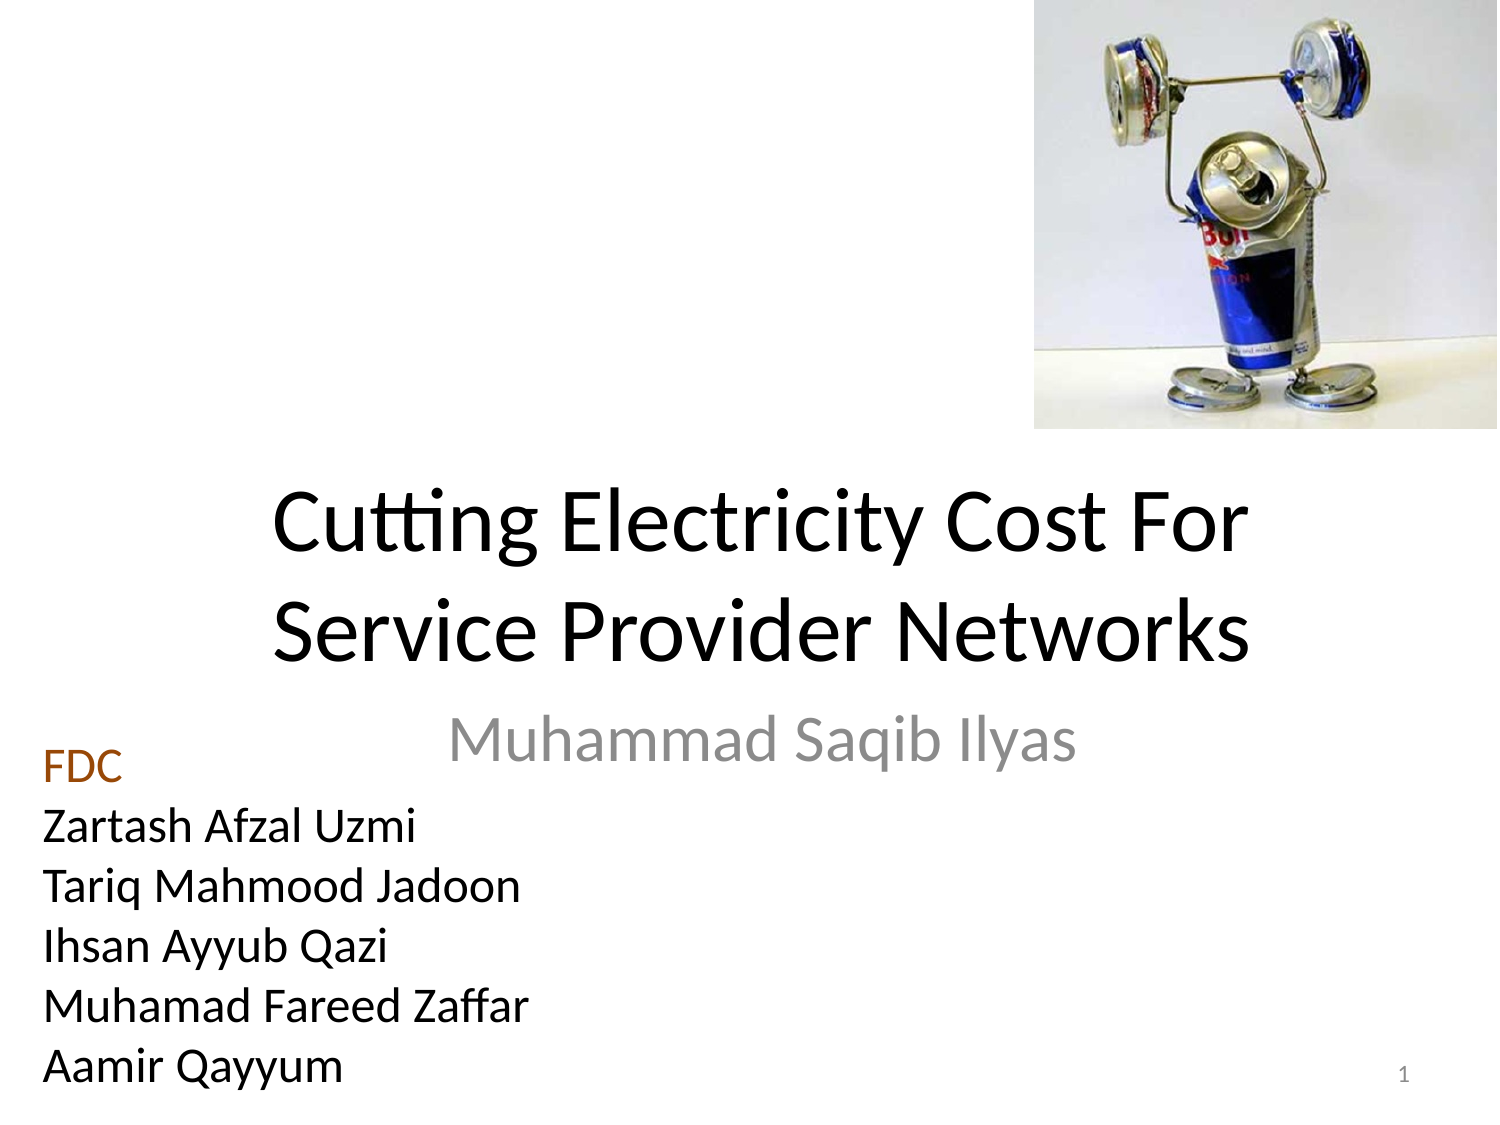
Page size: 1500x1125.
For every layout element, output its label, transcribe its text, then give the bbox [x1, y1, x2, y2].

slide_number 1 [1074, 1042, 1425, 1103]
subtitle Muhammad Saqib Ilyas [237, 687, 1288, 975]
text_box FDC Zartash Afzal Uzmi Tariq Mahmood Jadoon Ihsan Ayyub Qazi Muhamad Fareed Zaffar Aamir Qayyum [27, 724, 546, 1100]
picture [1034, 0, 1498, 429]
title Cutting Electricity Cost For Service Provider Networks [125, 449, 1400, 691]
